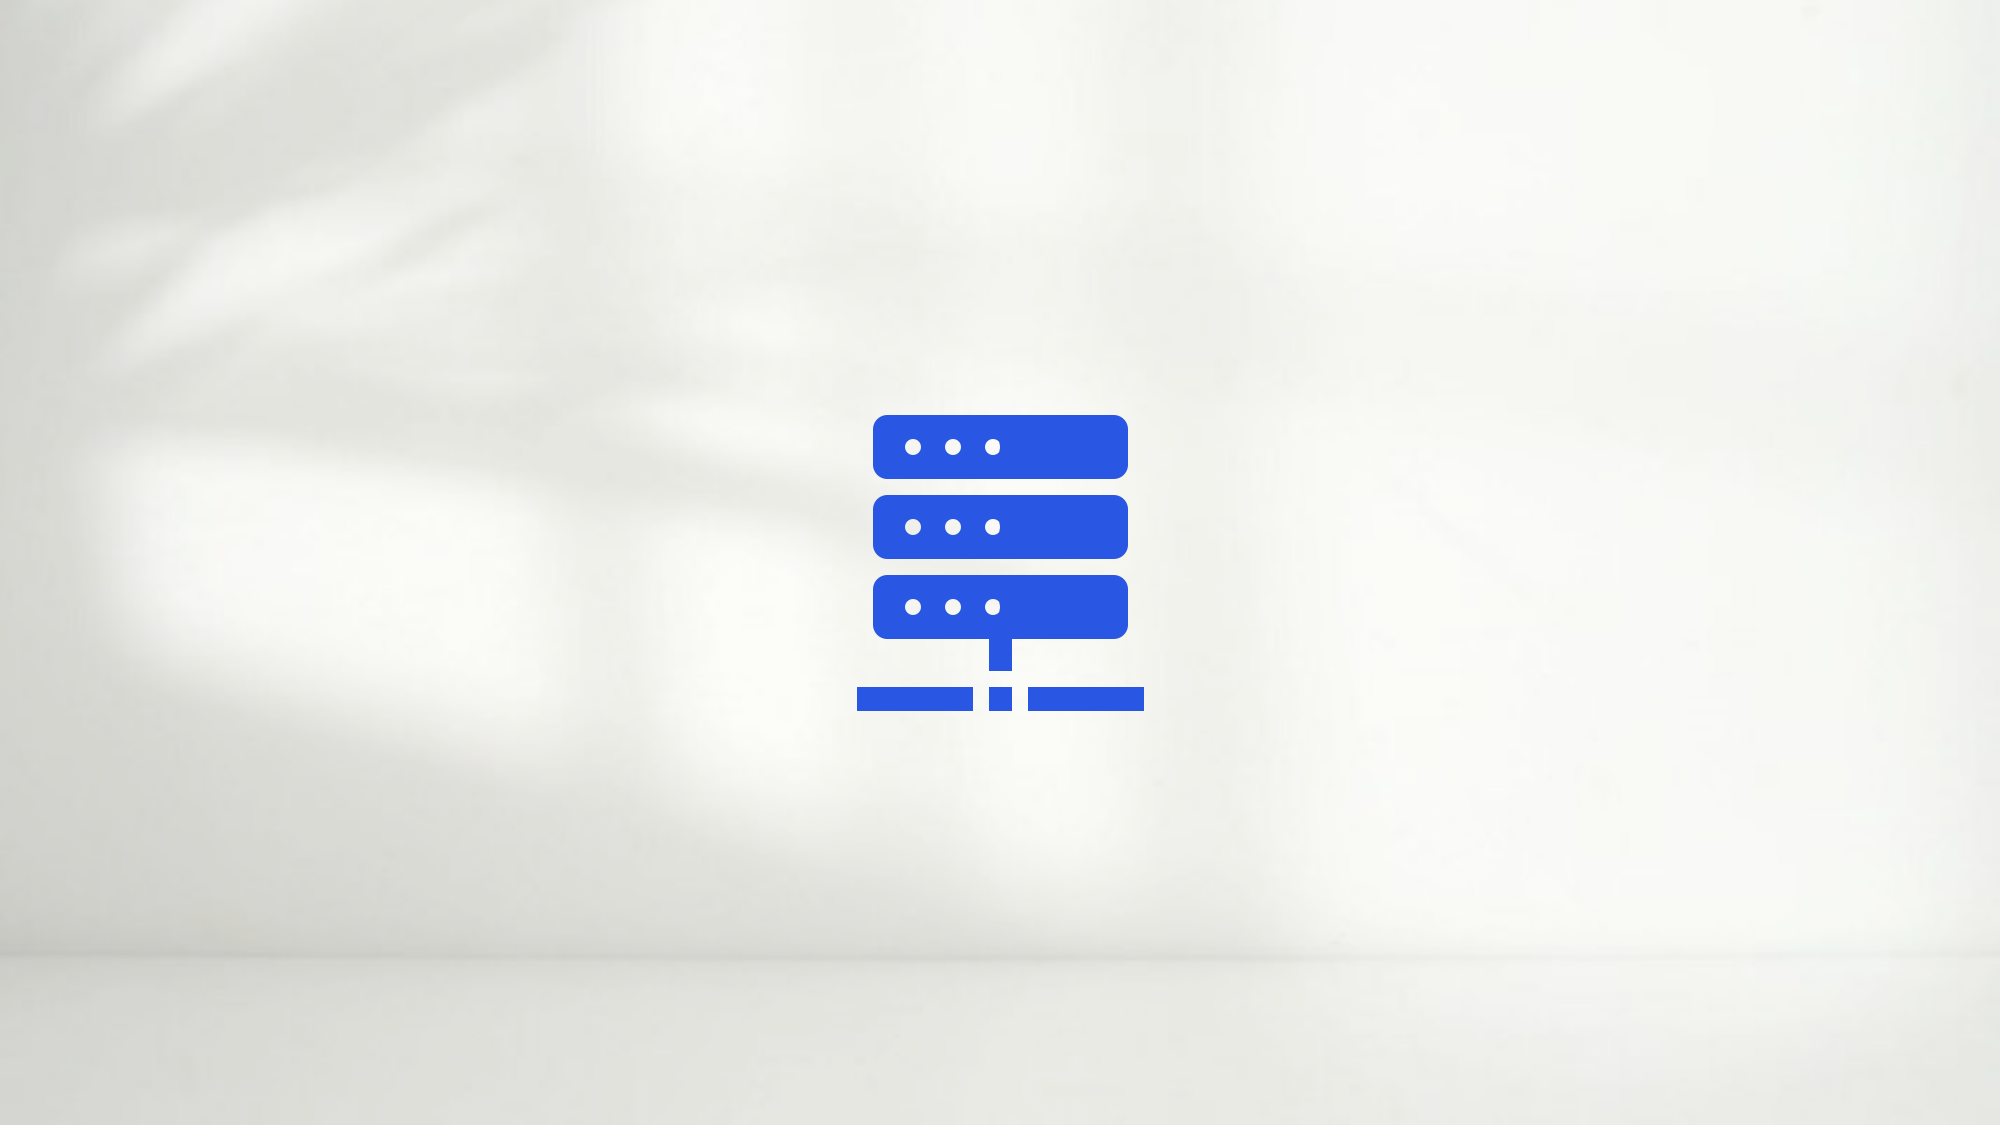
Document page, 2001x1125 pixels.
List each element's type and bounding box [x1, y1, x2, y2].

picture [808, 371, 1192, 754]
